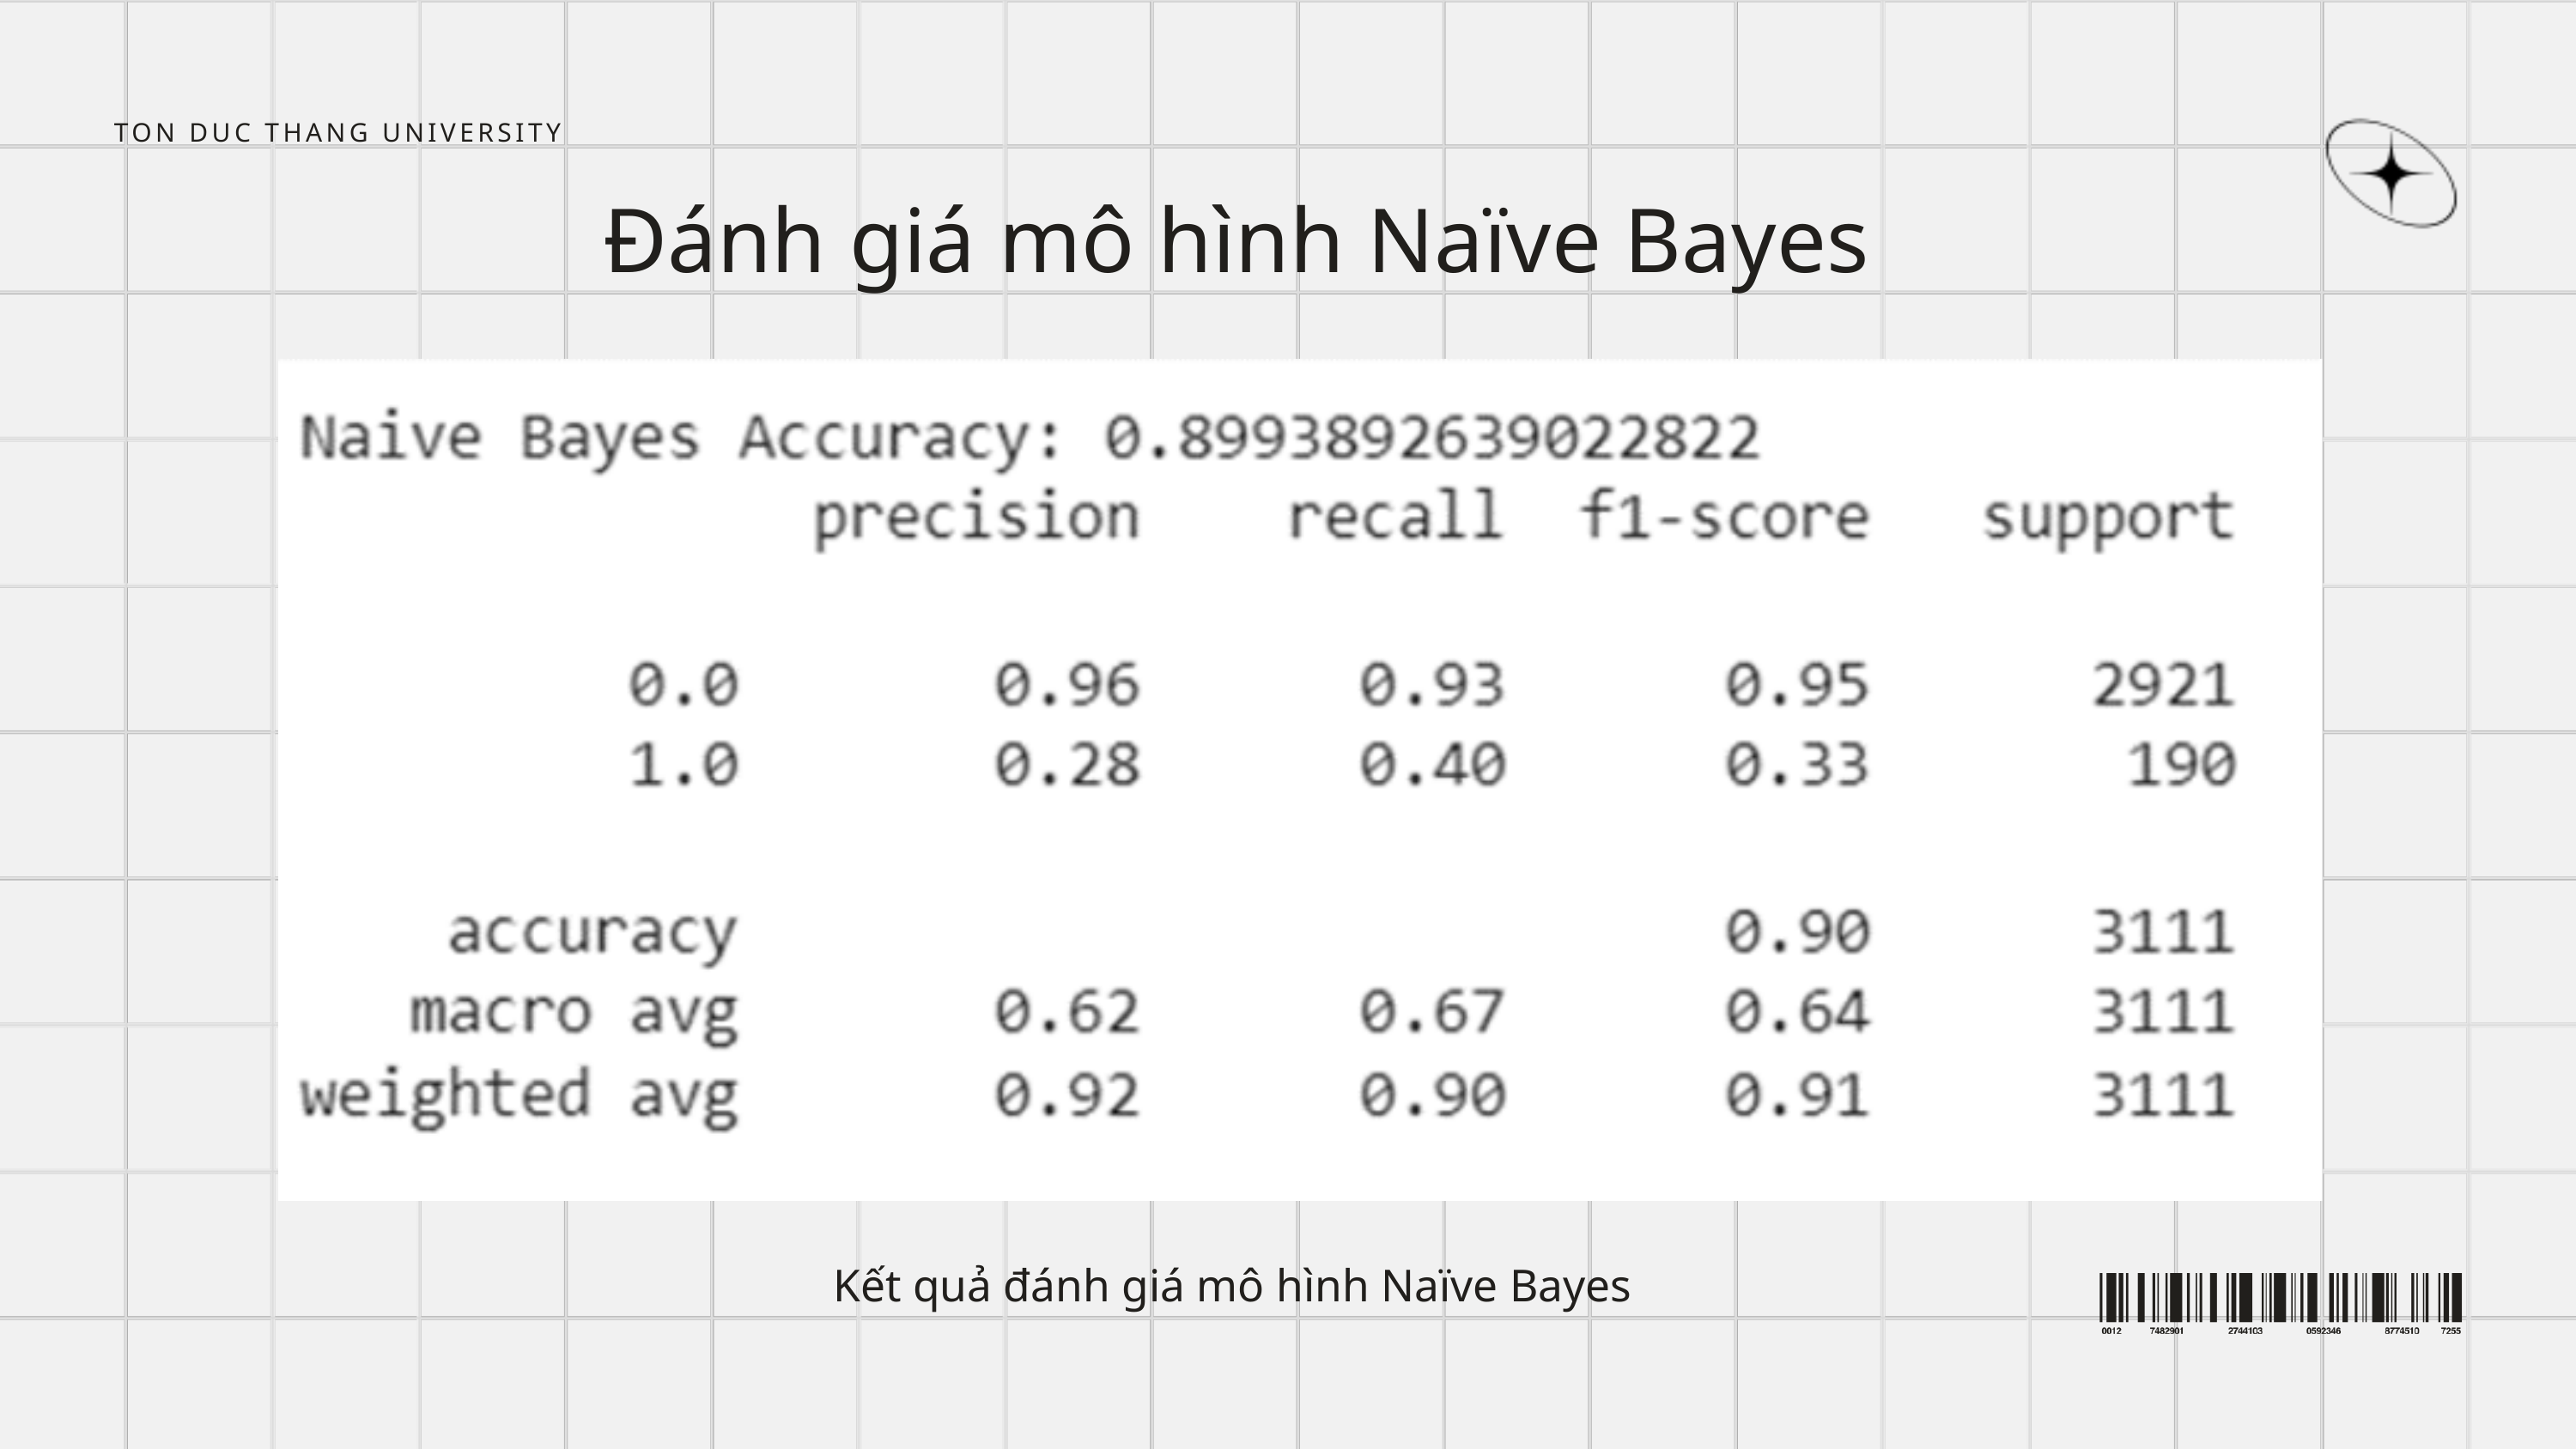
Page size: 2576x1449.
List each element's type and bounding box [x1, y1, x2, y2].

text_box [0, 0, 2576, 1449]
